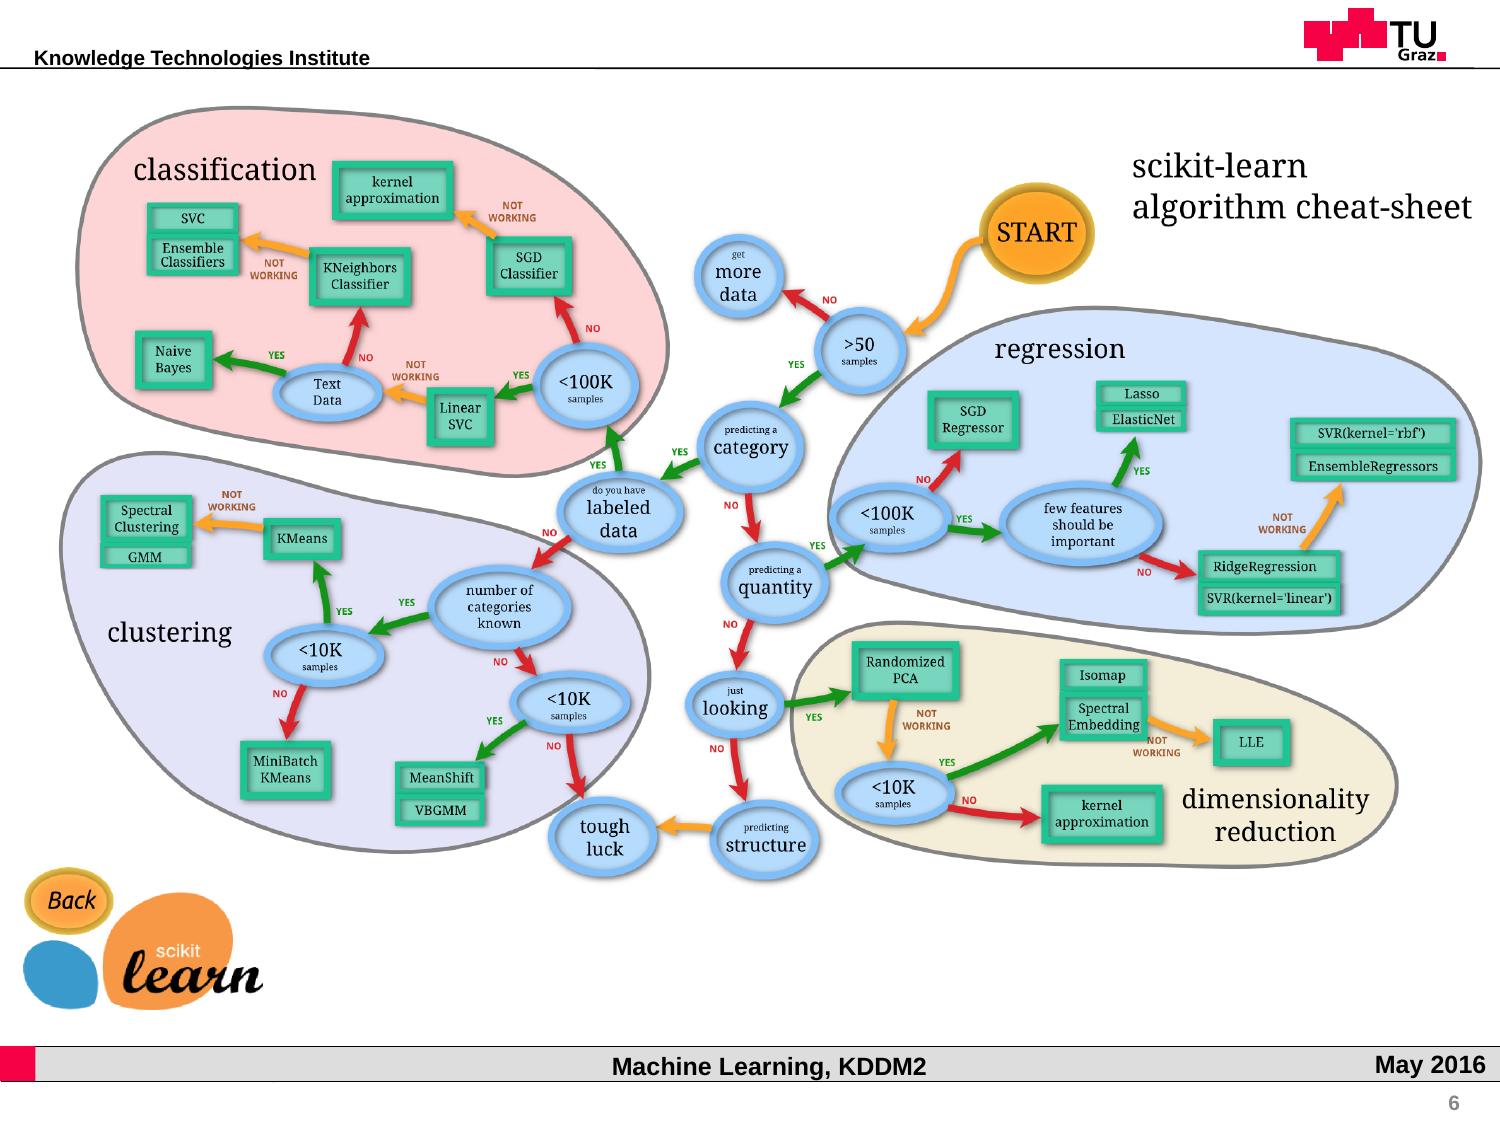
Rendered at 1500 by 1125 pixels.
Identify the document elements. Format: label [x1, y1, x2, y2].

picture [0, 93, 1500, 1030]
